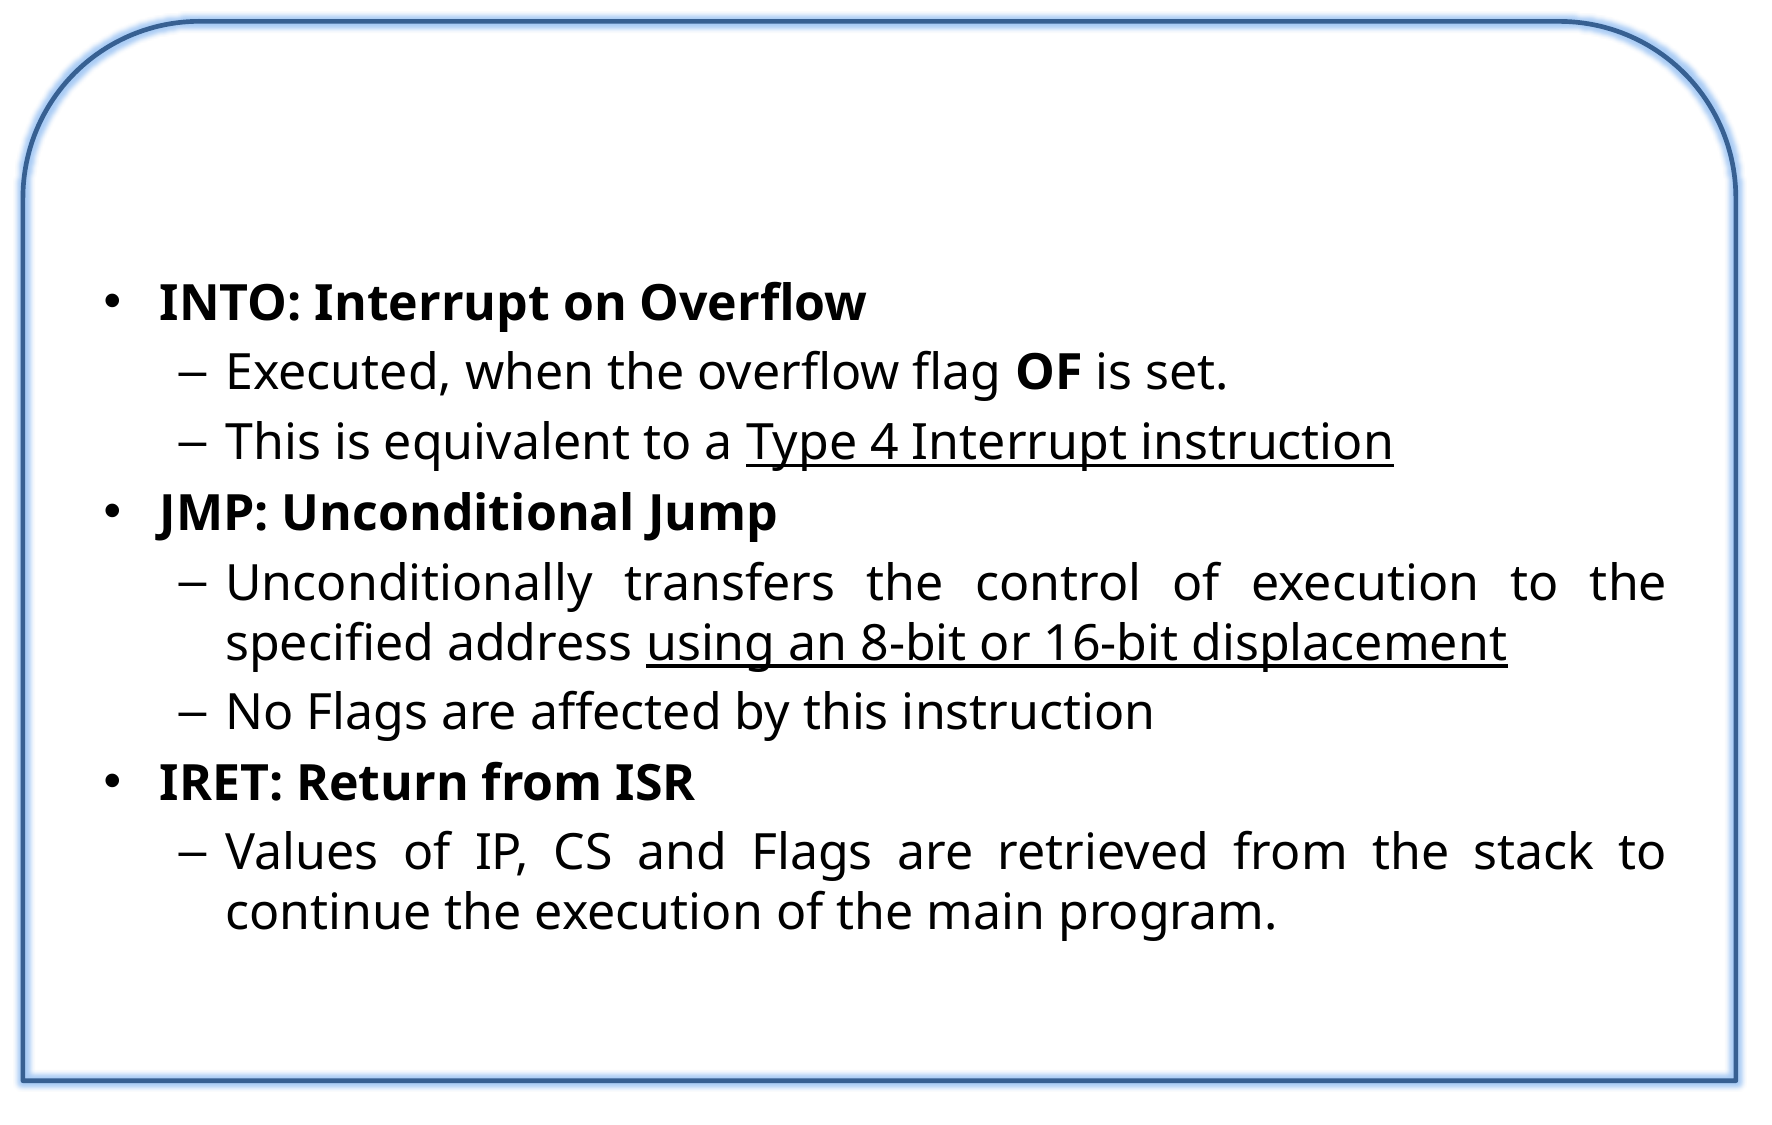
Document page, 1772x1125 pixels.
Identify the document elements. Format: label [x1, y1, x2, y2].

text_box [20, 19, 1738, 1083]
